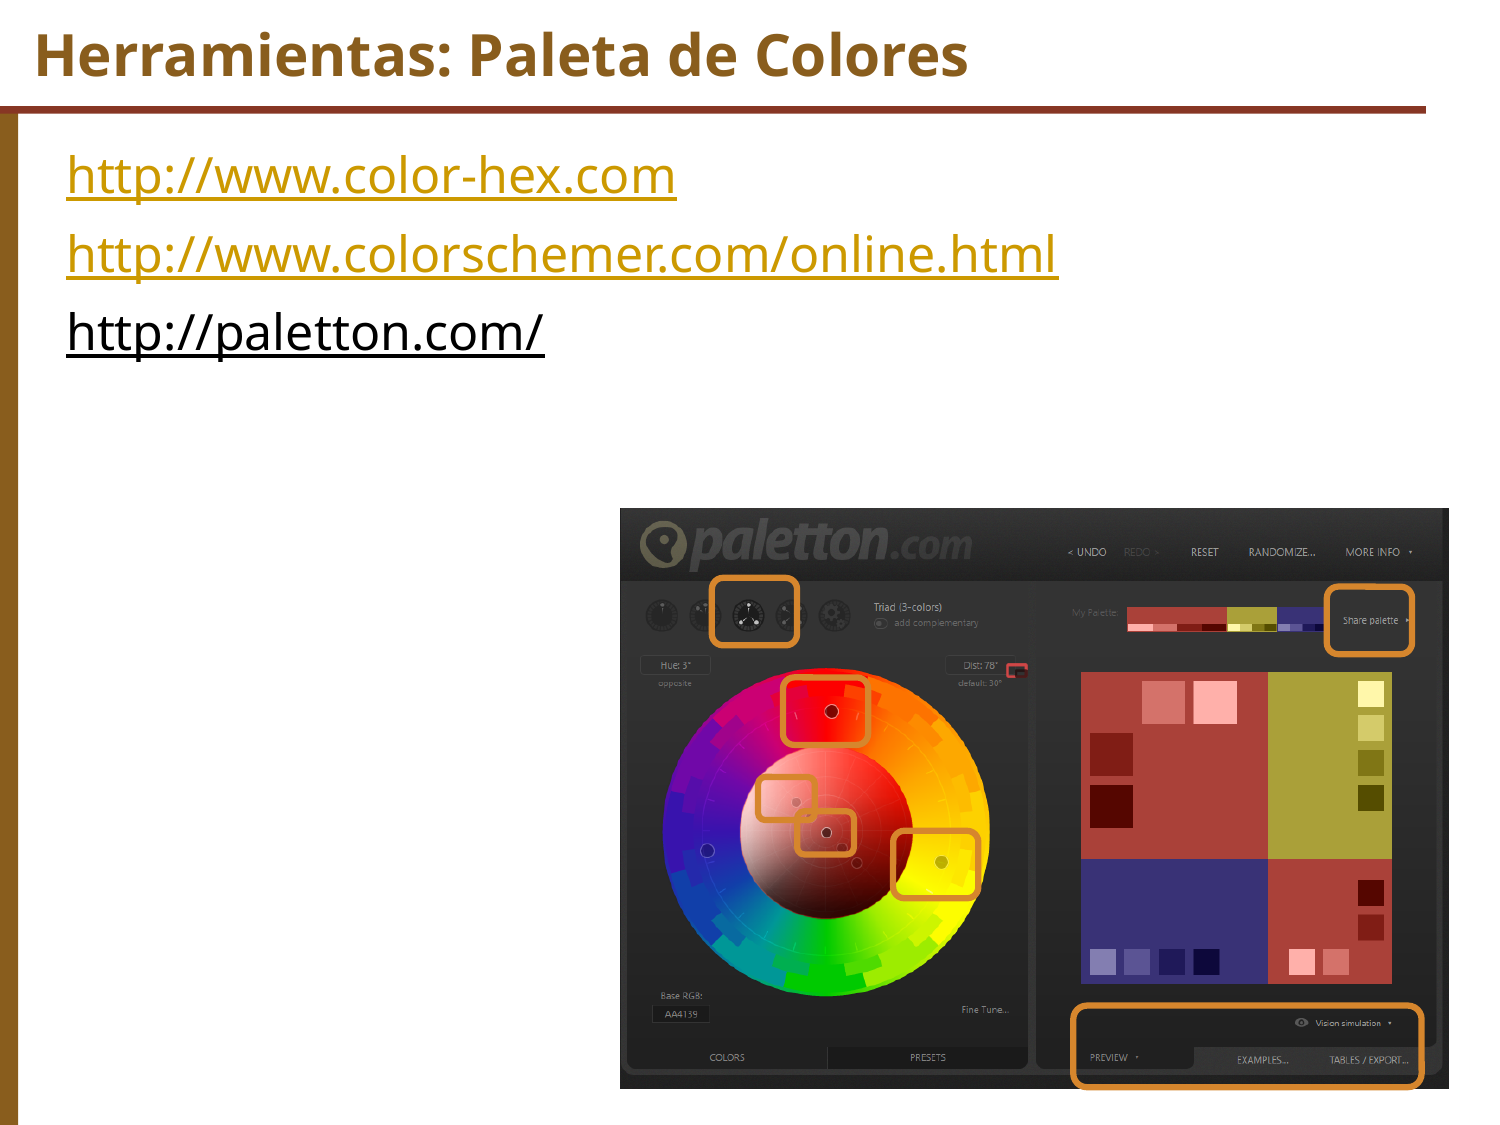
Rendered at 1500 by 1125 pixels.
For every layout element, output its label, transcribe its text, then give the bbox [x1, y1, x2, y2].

picture [619, 508, 1450, 1089]
list http://www.color-hex.com http://www.colorschemer.com/online.html http://paletton.com/ [51, 118, 1449, 1053]
title Herramientas: Paleta de Colores [18, 0, 1500, 107]
